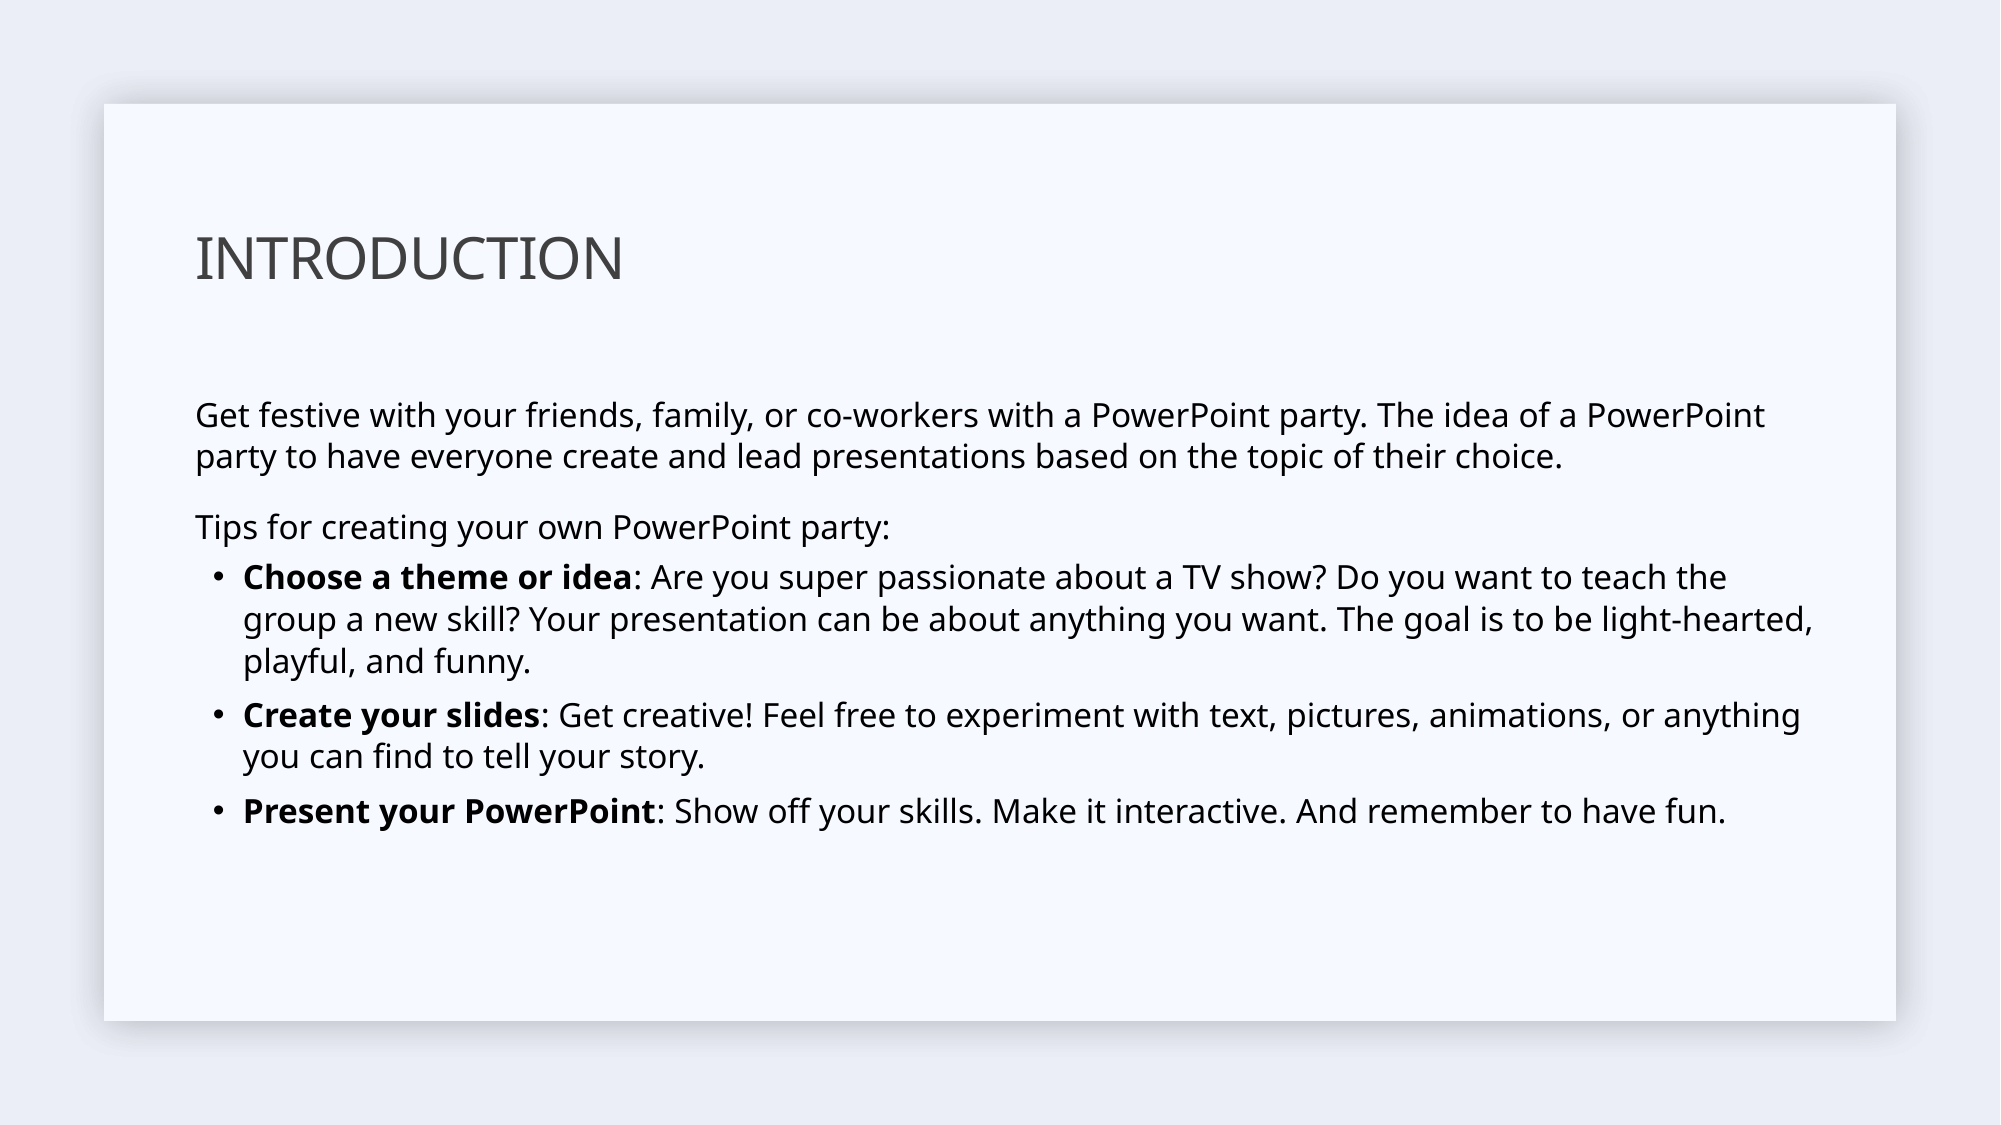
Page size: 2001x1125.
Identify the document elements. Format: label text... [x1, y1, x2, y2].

title Introduction [180, 154, 1830, 367]
list Get festive with your friends, family, or co-workers with a PowerPoint party. The idea of a PowerPoint party to have everyone create and lead presentations based on the topic of their choice. Tips for creating your own PowerPoint party: Choose a theme or idea: Are you super passionate about a TV show? Do you want to teach the group a new skill? Your presentation can be about anything you want. The goal is to be light-hearted, playful, and funny. Create your slides: Get creative! Feel free to experiment with text, pictures, animations, or anything you can find to tell your story. Present your PowerPoint: Show off your skills. Make it interactive. And remember to have fun. [180, 384, 1830, 1002]
